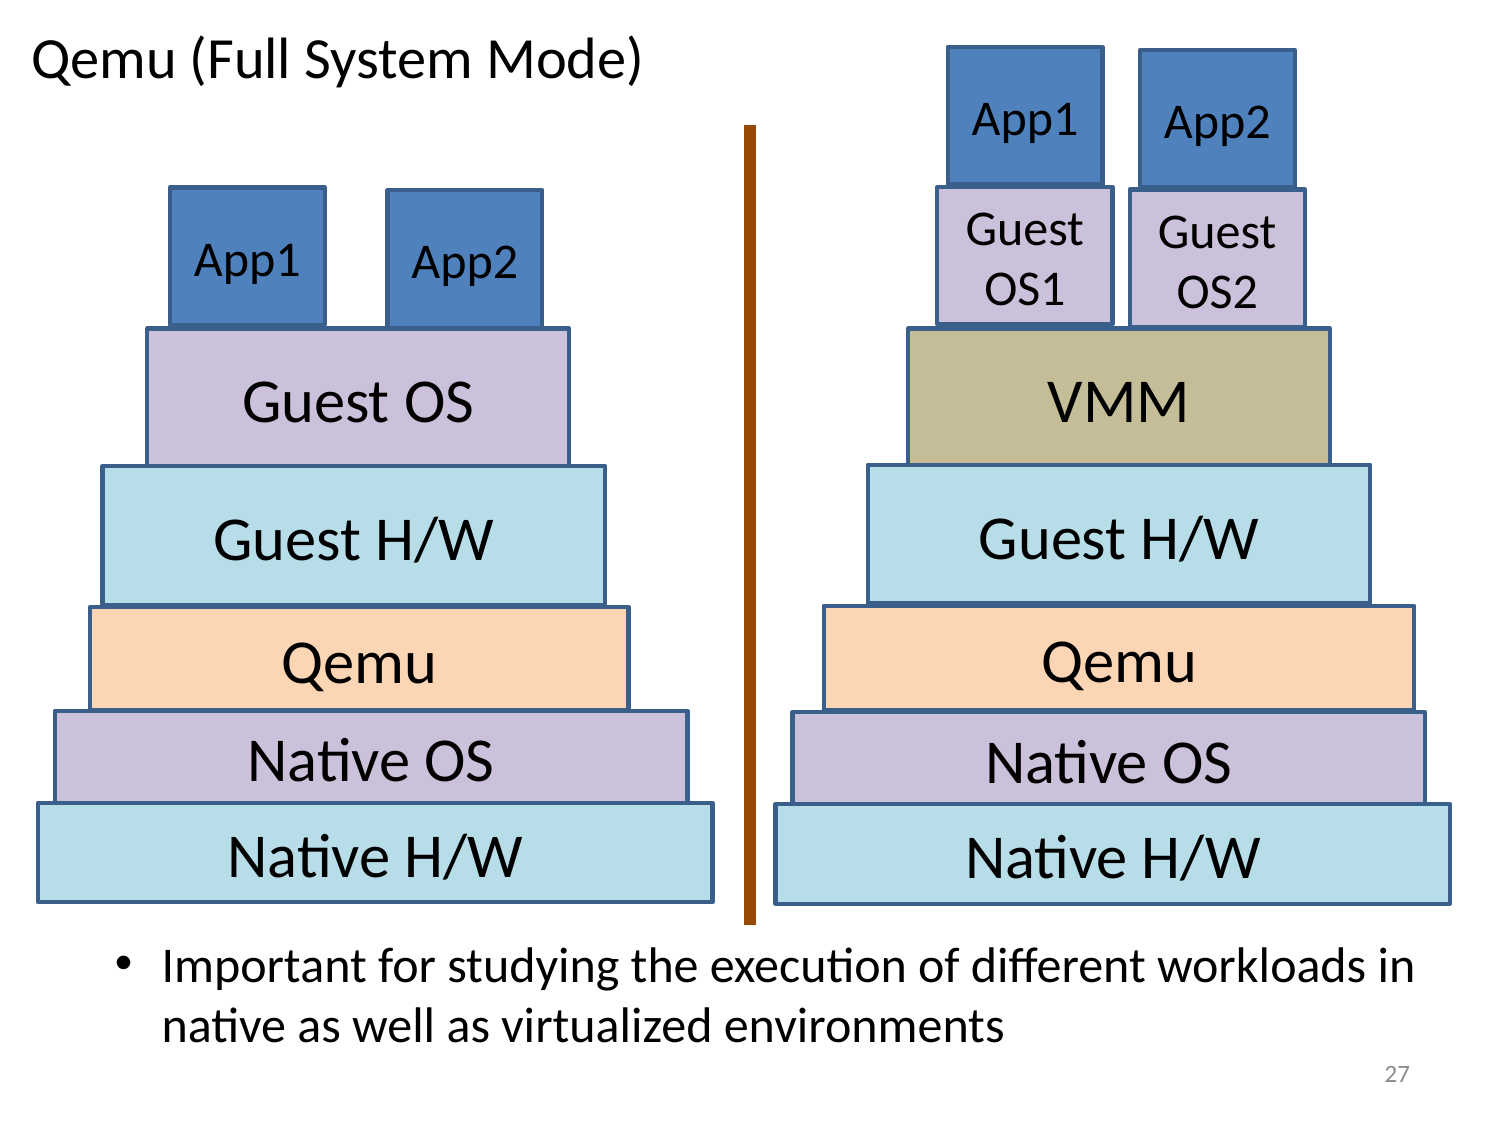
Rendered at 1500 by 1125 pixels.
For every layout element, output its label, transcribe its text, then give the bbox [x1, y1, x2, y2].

text_box Qemu [88, 605, 631, 709]
text_box VMM [906, 326, 1332, 463]
text_box Guest OS1 [935, 185, 1115, 326]
text_box App1 [946, 45, 1105, 187]
text_box Important for studying the execution of different workloads in native as well as virtualized environments [99, 924, 1500, 1105]
text_box Native OS [790, 710, 1427, 806]
text_box App2 [385, 188, 544, 330]
text_box Guest H/W [100, 464, 607, 607]
text_box Native OS [53, 709, 690, 805]
text_box Qemu (Full System Mode) [16, 12, 660, 98]
text_box App1 [168, 185, 327, 327]
text_box Qemu [822, 604, 1416, 710]
text_box Native H/W [36, 801, 715, 904]
text_box Guest H/W [866, 463, 1372, 606]
text_box Native H/W [773, 802, 1452, 906]
text_box Guest OS2 [1128, 187, 1307, 329]
text_box App2 [1138, 48, 1297, 189]
text_box Guest OS [145, 326, 571, 468]
